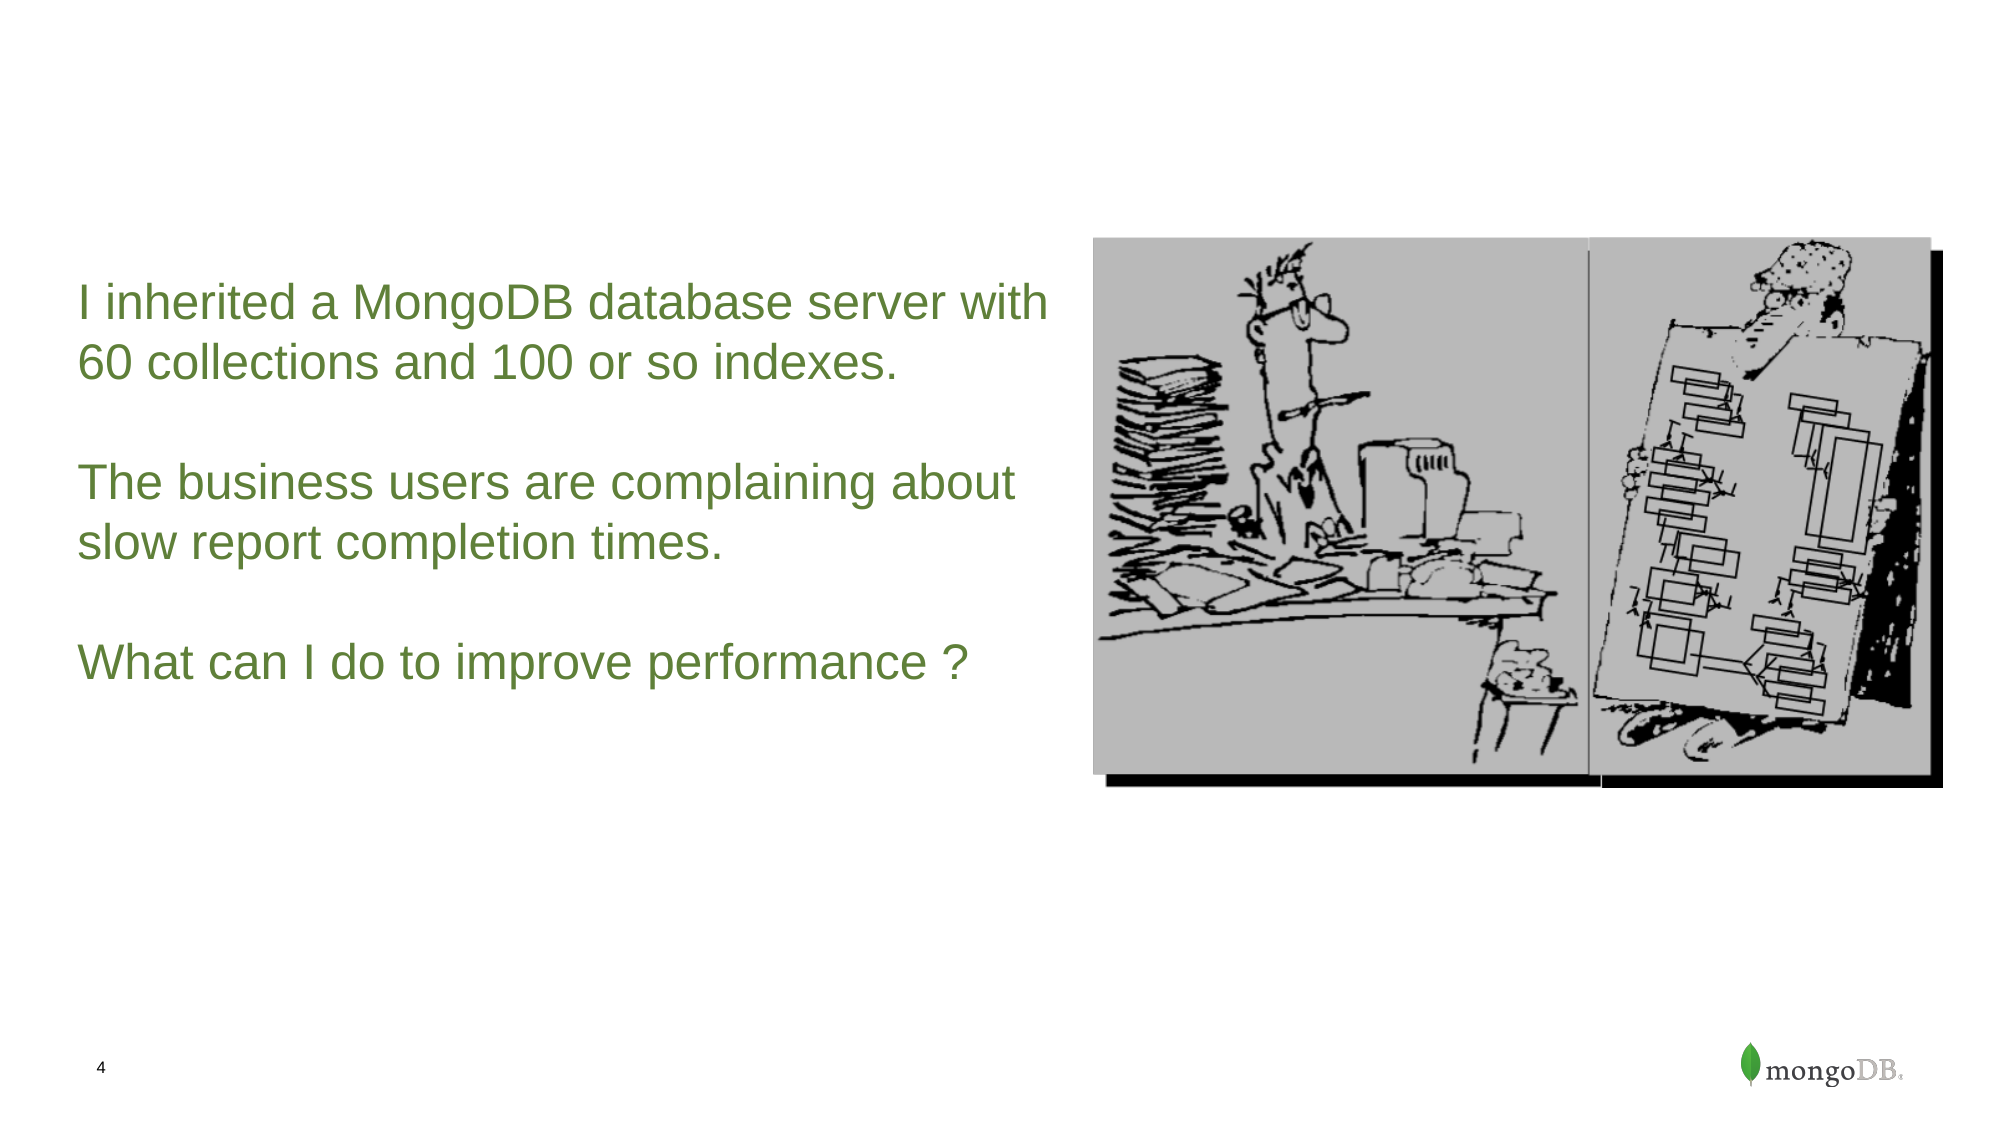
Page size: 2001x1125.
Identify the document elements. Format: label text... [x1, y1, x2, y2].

text_box I inherited a MongoDB database server with 60 collections and 100 or so indexes. The business users are complaining about slow report completion times. What can I do to improve performance ? [62, 262, 1075, 698]
picture [1092, 237, 1943, 788]
picture [1741, 1042, 1903, 1087]
